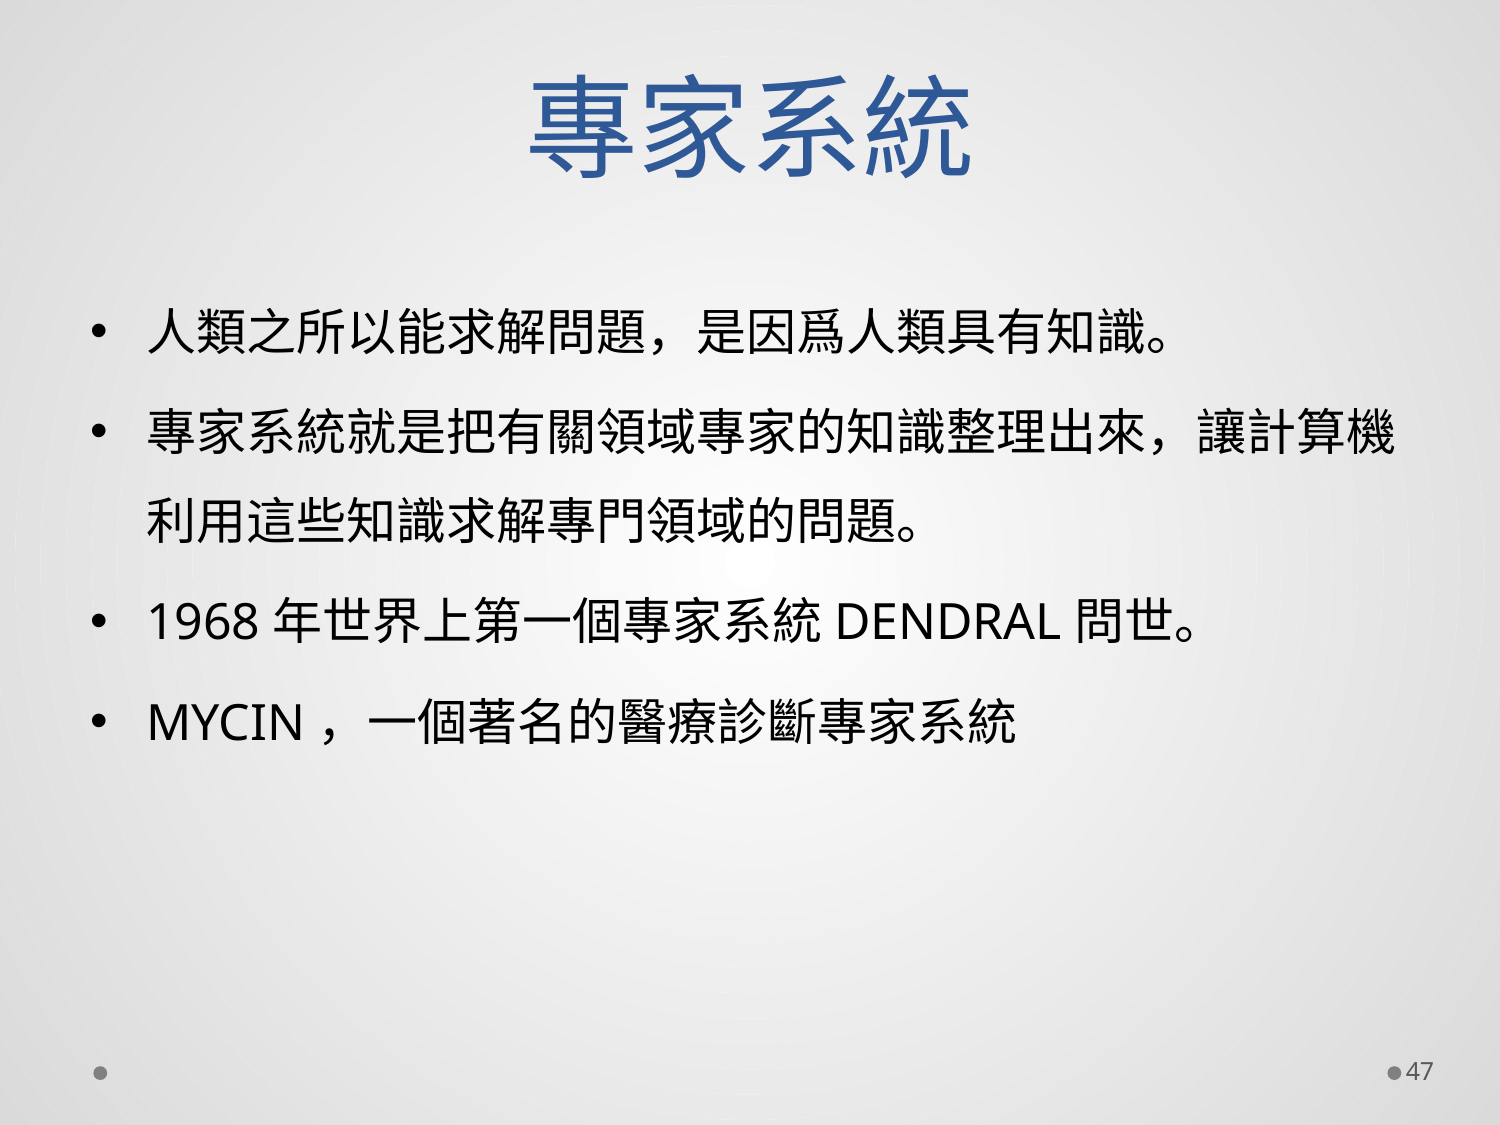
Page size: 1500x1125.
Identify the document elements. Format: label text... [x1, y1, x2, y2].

list 人類之所以能求解問題，是因爲人類具有知識。 專家系統就是把有關領域專家的知識整理出來，讓計算機利用這些知識求解專門領域的問題。 1968年世界上第一個專家系統DENDRAL問世。 MYCIN，一個著名的醫療診斷專家系統 [75, 262, 1425, 1005]
slide_number 47 [1401, 1042, 1494, 1103]
title 專家系統 [75, 0, 1425, 262]
